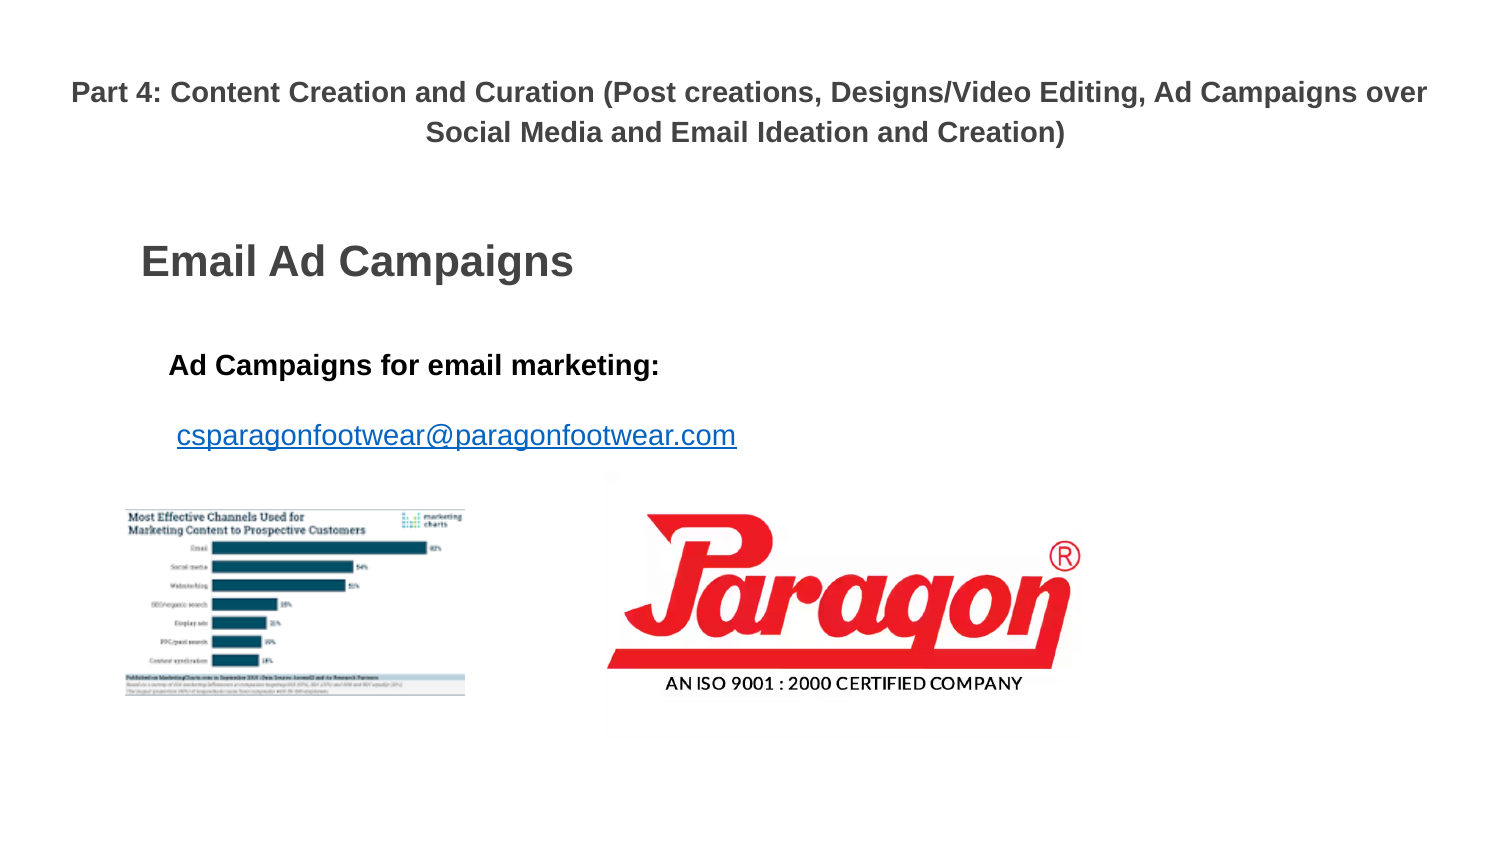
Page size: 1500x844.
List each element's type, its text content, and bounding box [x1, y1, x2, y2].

picture [604, 470, 1083, 740]
picture [125, 509, 465, 696]
text_box Ad Campaigns for email marketing: csparagonfootwear@paragonfootwear.com [78, 331, 1422, 572]
text_box Email Ad Campaigns [125, 210, 1375, 348]
text_box Part 4: Content Creation and Curation (Post creations, Designs/Video Editing, Ad Campaigns over Social Media and Email Ideation and Creation) [29, 53, 1471, 164]
